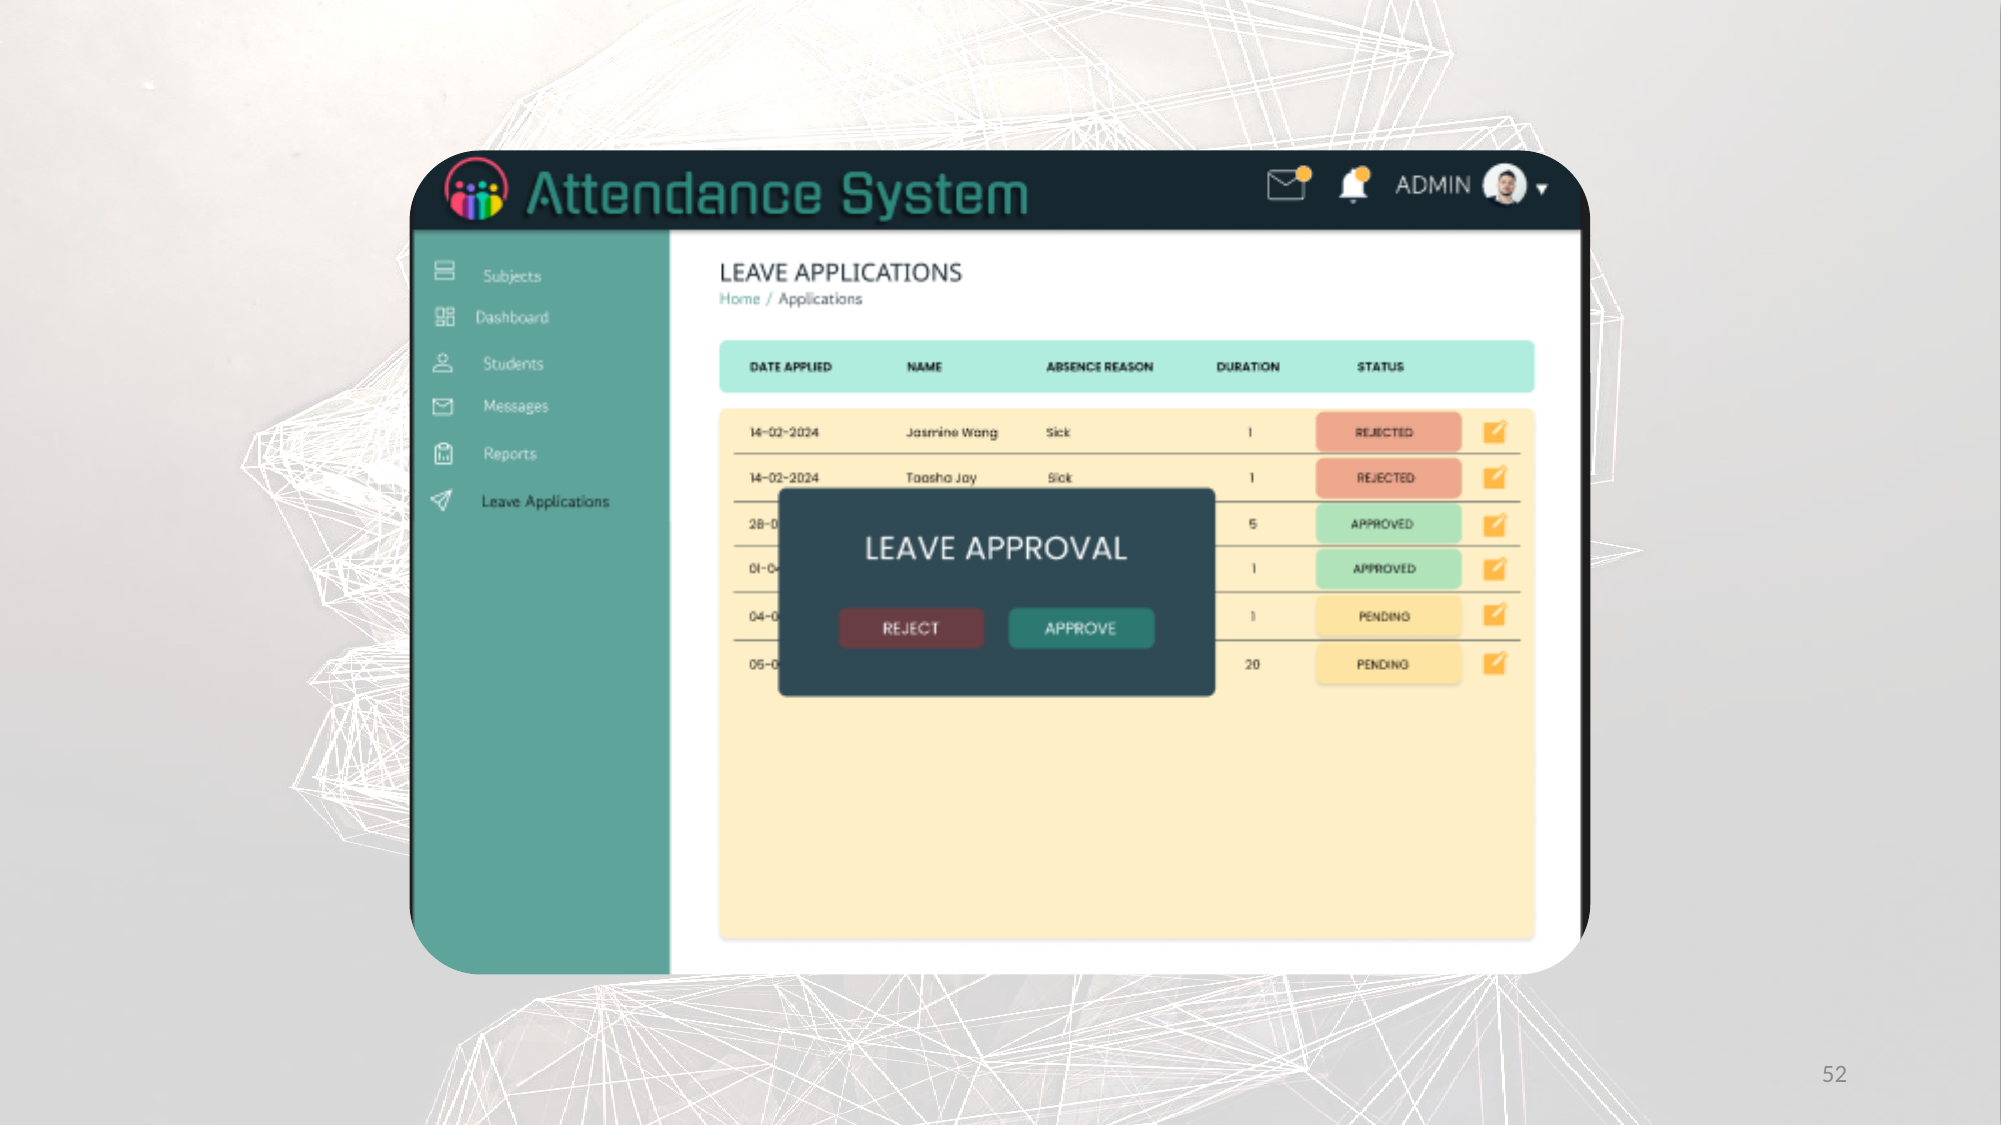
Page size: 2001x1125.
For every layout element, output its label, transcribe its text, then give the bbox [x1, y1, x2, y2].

slide_number 52 [1412, 1042, 1863, 1103]
picture [409, 150, 1591, 975]
